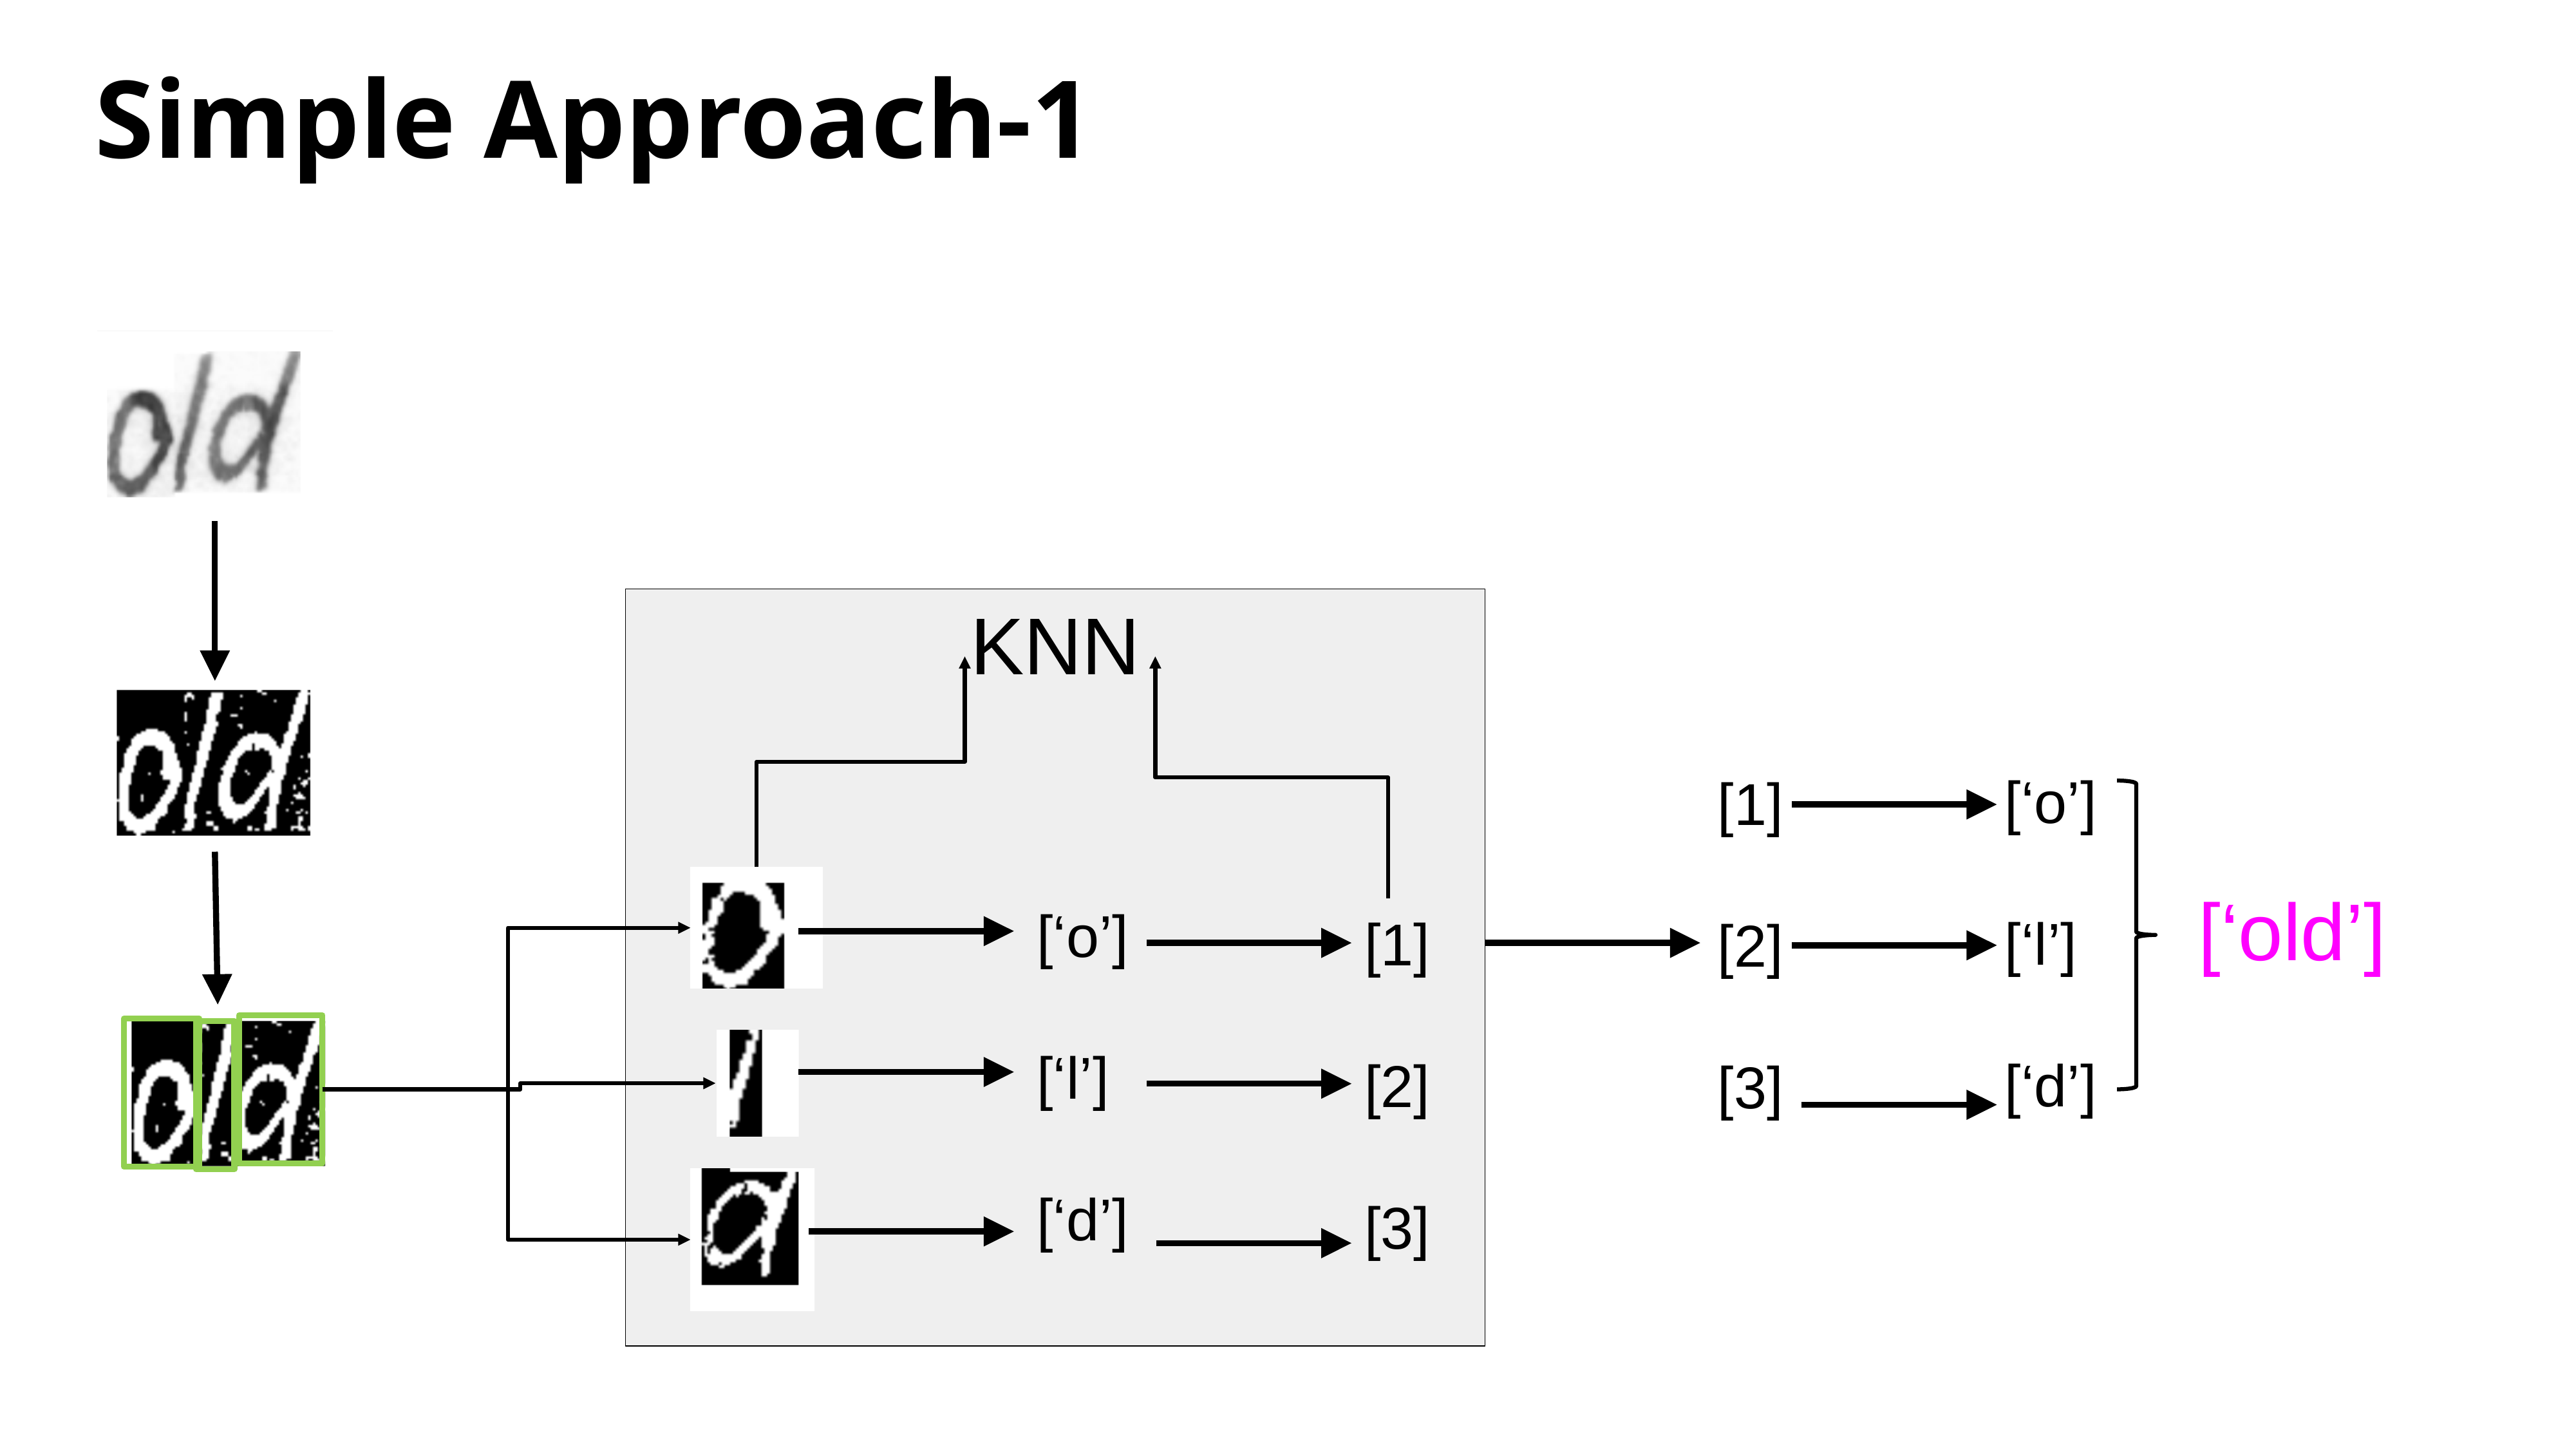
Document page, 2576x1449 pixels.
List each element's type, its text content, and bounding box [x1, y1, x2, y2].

text_box KNN [625, 589, 1485, 1346]
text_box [322, 1083, 716, 1090]
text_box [322, 927, 691, 1083]
text_box [‘o’] [‘l’] [‘d’] [1995, 759, 2186, 1128]
text_box [1] [2] [3] [1355, 902, 1546, 1269]
text_box [‘old’] [2188, 875, 2404, 997]
text_box Simple Approach-1 [85, 0, 2576, 233]
picture [122, 1011, 322, 1183]
picture [690, 867, 823, 989]
picture [97, 330, 333, 522]
picture [715, 1029, 799, 1137]
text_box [322, 1095, 691, 1240]
text_box [‘o’] [‘l’] [‘d’] [1027, 893, 1218, 1261]
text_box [755, 657, 966, 866]
text_box [2117, 781, 2156, 1090]
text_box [1151, 661, 1393, 895]
picture [690, 1168, 815, 1311]
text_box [214, 851, 218, 1005]
picture [107, 680, 323, 852]
text_box [1] [2] [3] [1707, 761, 1832, 1130]
